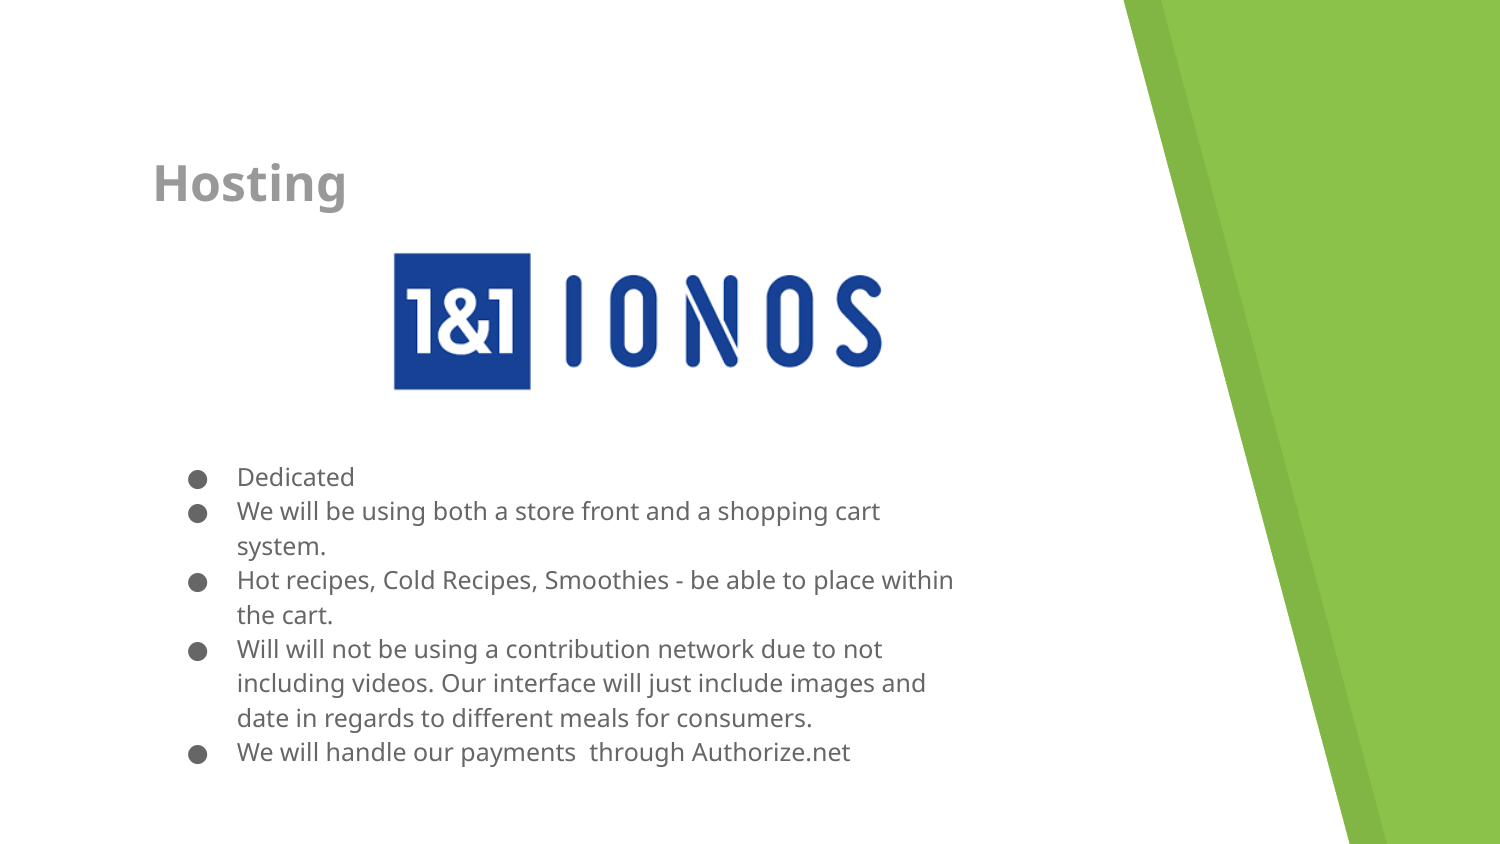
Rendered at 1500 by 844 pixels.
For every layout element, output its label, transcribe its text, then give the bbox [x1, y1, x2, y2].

text_box Dedicated We will be using both a store front and a shopping cart system. Hot recipes, Cold Recipes, Smoothies - be able to place within the cart. Will will not be using a contribution network due to not including videos. Our interface will just include images and date in regards to different meals for consumers. We will handle our payments through Authorize.net [146, 441, 986, 844]
title Hosting [137, 146, 1011, 227]
picture [392, 251, 916, 392]
